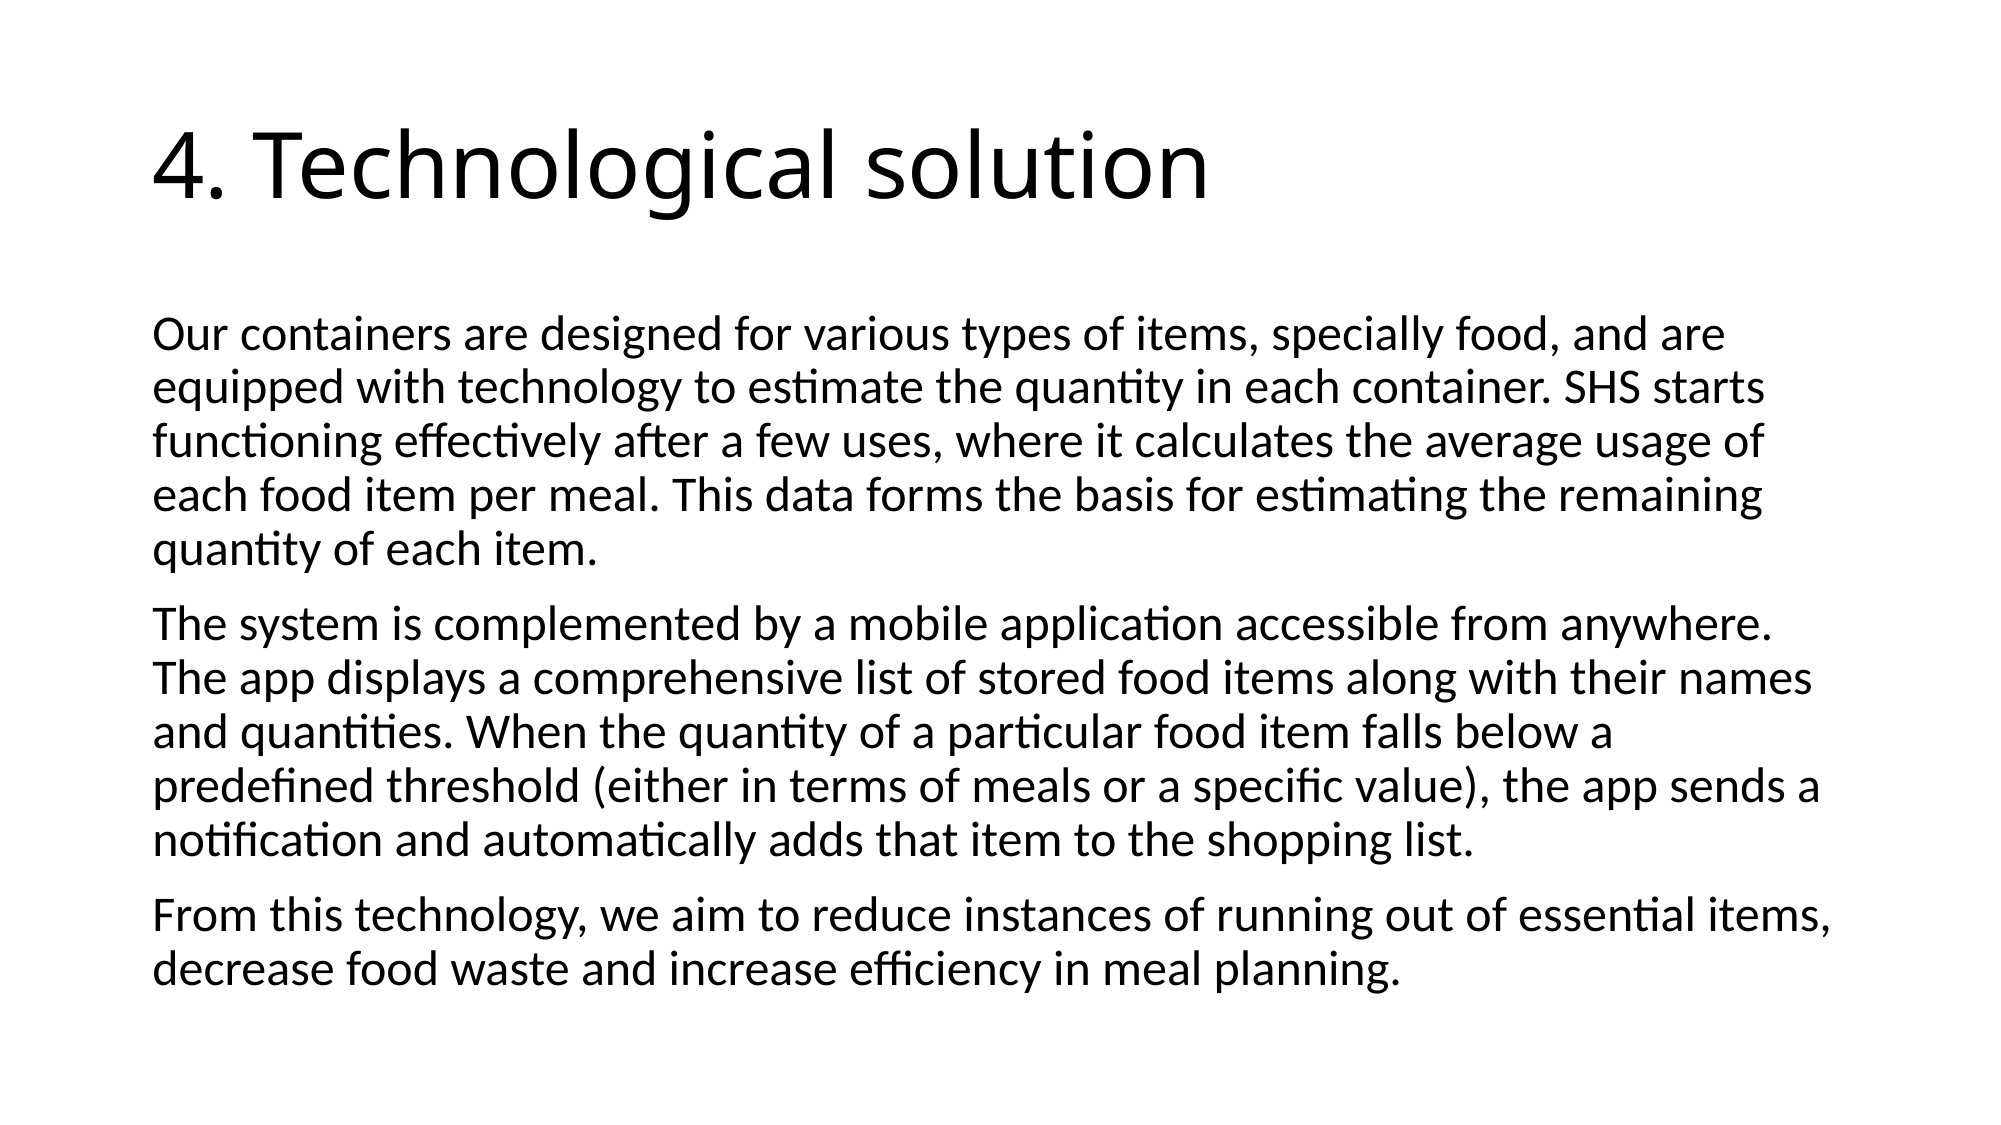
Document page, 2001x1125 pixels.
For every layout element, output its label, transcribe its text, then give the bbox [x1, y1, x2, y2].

list Our containers are designed for various types of items, specially food, and are equipped with technology to estimate the quantity in each container. SHS starts functioning effectively after a few uses, where it calculates the average usage of each food item per meal. This data forms the basis for estimating the remaining quantity of each item. The system is complemented by a mobile application accessible from anywhere. The app displays a comprehensive list of stored food items along with their names and quantities. When the quantity of a particular food item falls below a predefined threshold (either in terms of meals or a specific value), the app sends a notification and automatically adds that item to the shopping list. From this technology, we aim to reduce instances of running out of essential items, decrease food waste and increase efficiency in meal planning. [137, 299, 1863, 760]
title 4. Technological solution [137, 59, 1863, 278]
